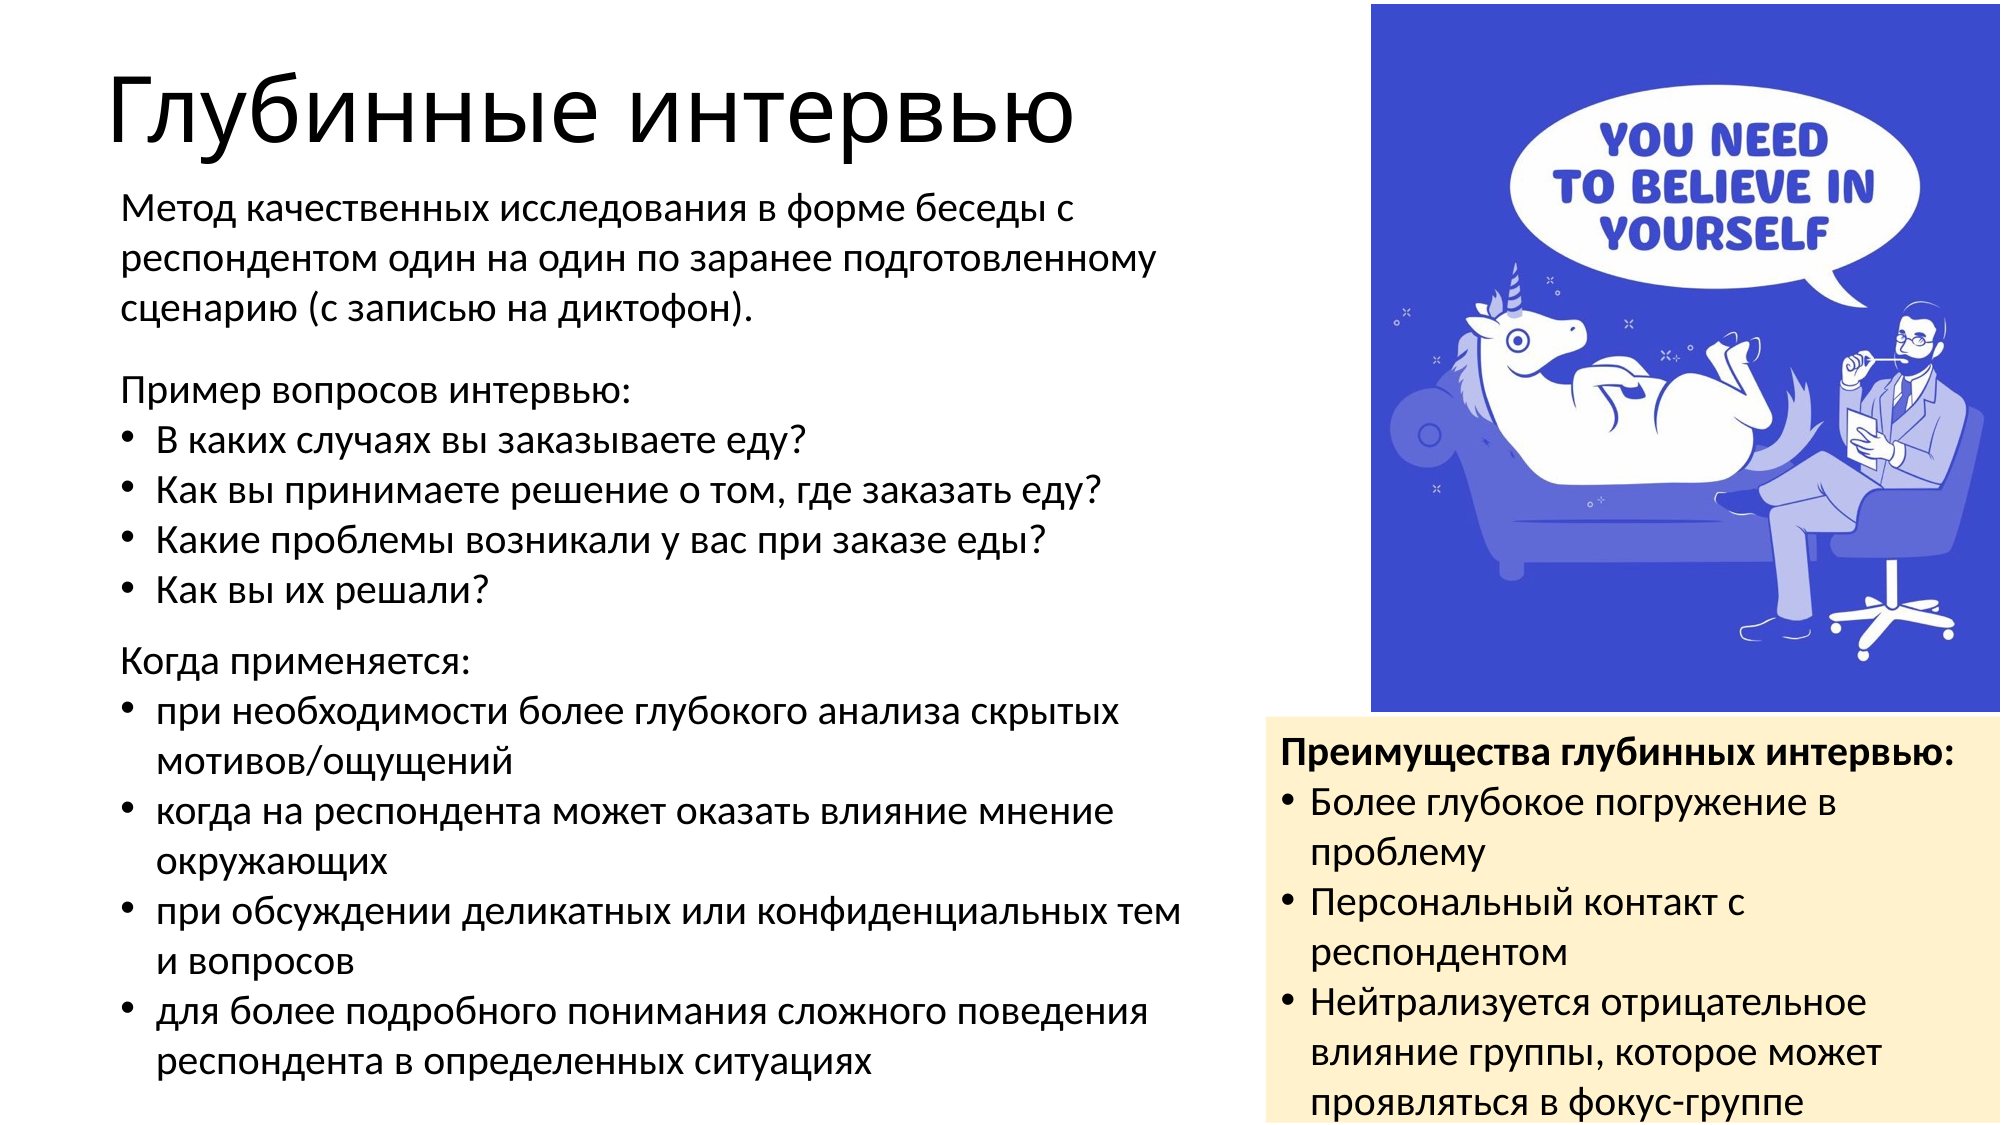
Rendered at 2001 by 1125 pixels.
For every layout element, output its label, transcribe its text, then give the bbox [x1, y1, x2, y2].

picture [1371, 4, 2000, 712]
title Глубинные интервью [105, 7, 1314, 200]
list Метод качественных исследования в форме беседы с респондентом один на один по заранее подготовленному сценарию (с записью на диктофон). Пример вопросов интервью: В каких случаях вы заказываете еду? Как вы принимаете решение о том, где заказать еду? Какие проблемы возникали у вас при заказе еды? Как вы их решали? Когда применяется: при необходимости более глубокого анализа скрытых мотивов/ощущений когда на респондента может оказать влияние мнение окружающих при обсуждении деликатных или конфиденциальных тем и вопросов для более подробного понимания сложного поведения респондента в определенных ситуациях [105, 172, 1202, 1103]
text_box Преимущества глубинных интервью: Более глубокое погружение в проблему Персональный контакт с респондентом Нейтрализуется отрицательное влияние группы, которое может проявляться в фокус-группе [1265, 716, 2000, 1123]
